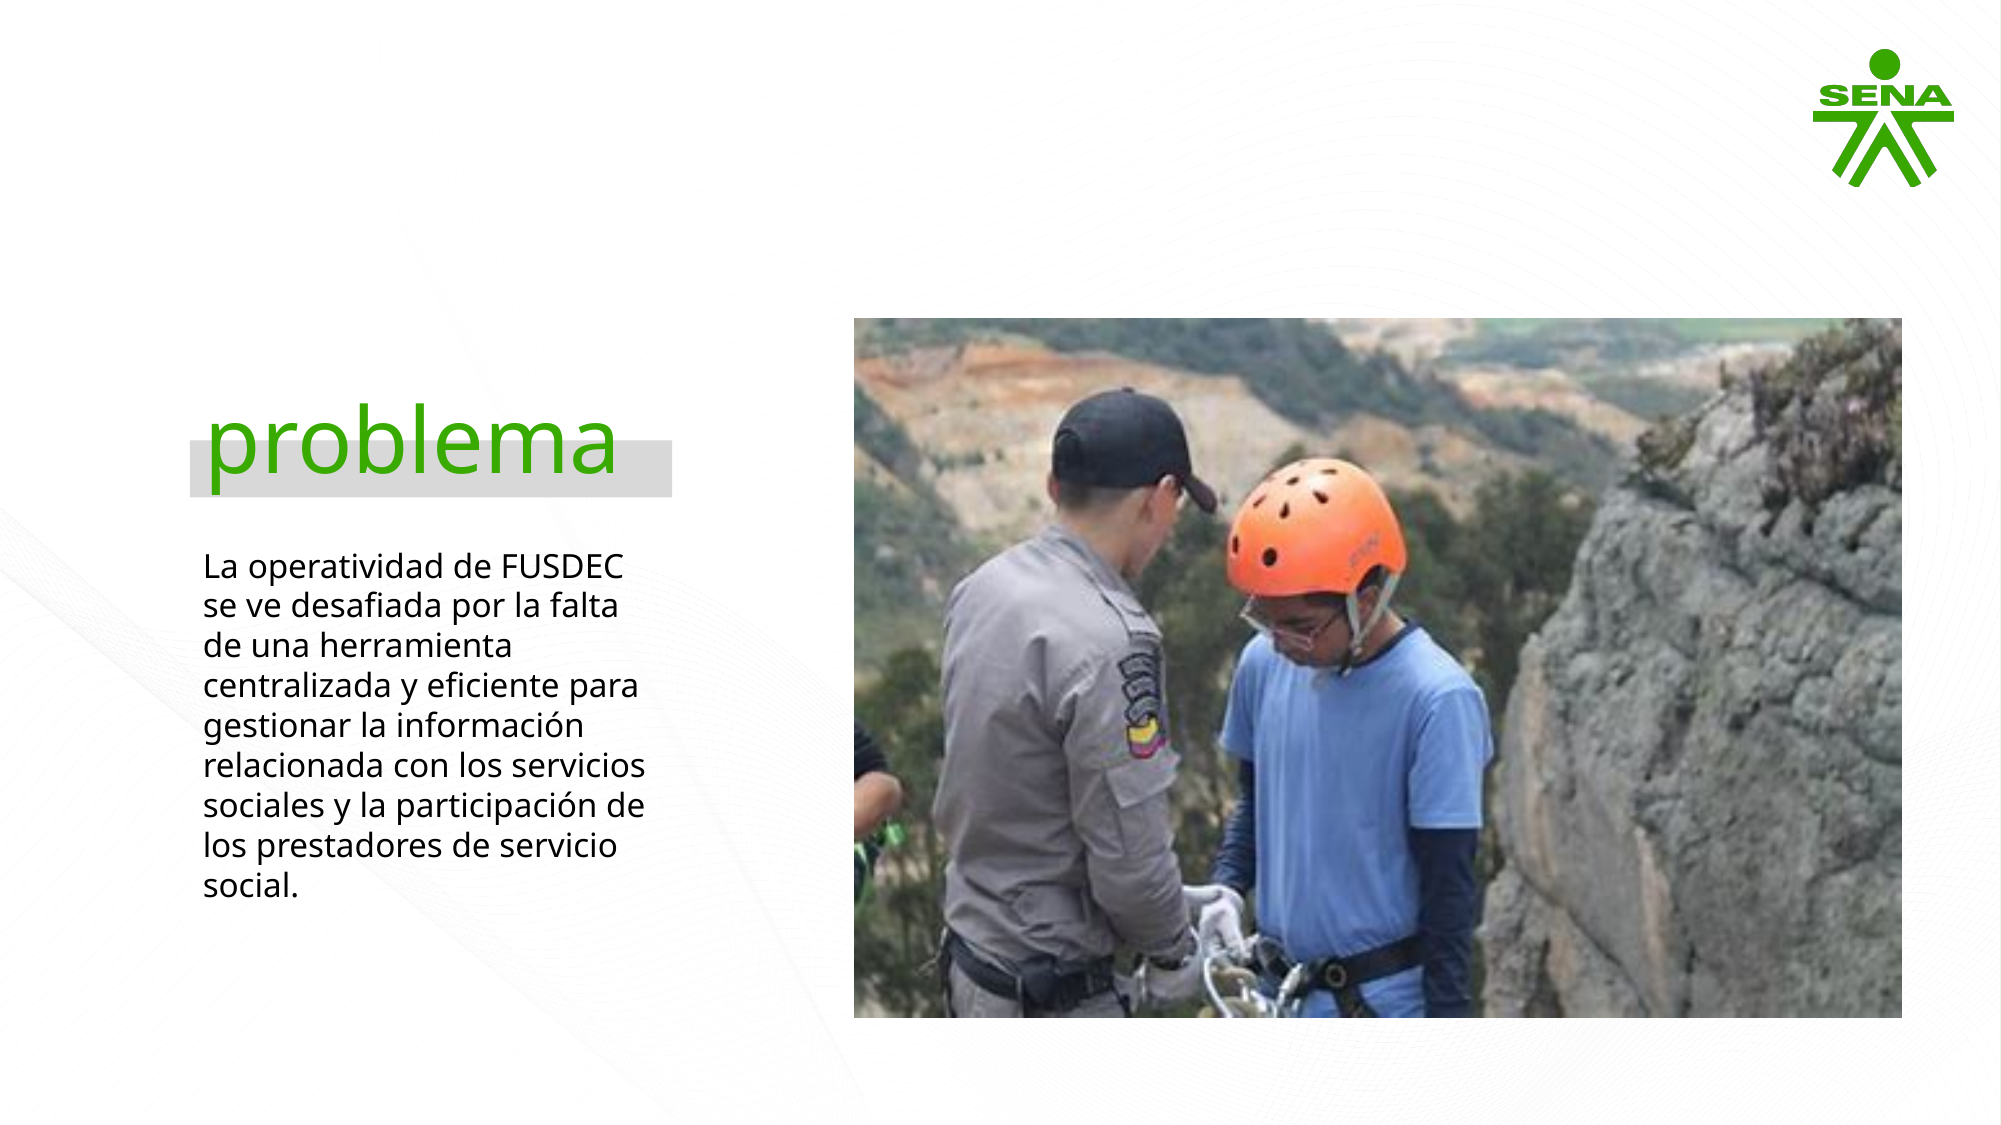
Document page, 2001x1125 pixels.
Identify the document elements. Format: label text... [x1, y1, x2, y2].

text_box problema [189, 386, 639, 498]
picture [0, 0, 2001, 1125]
text_box La operatividad de FUSDEC se ve desafiada por la falta de una herramienta centralizada y eficiente para gestionar la información relacionada con los servicios sociales y la participación de los prestadores de servicio social. [187, 537, 671, 912]
text_box [639, 440, 673, 498]
